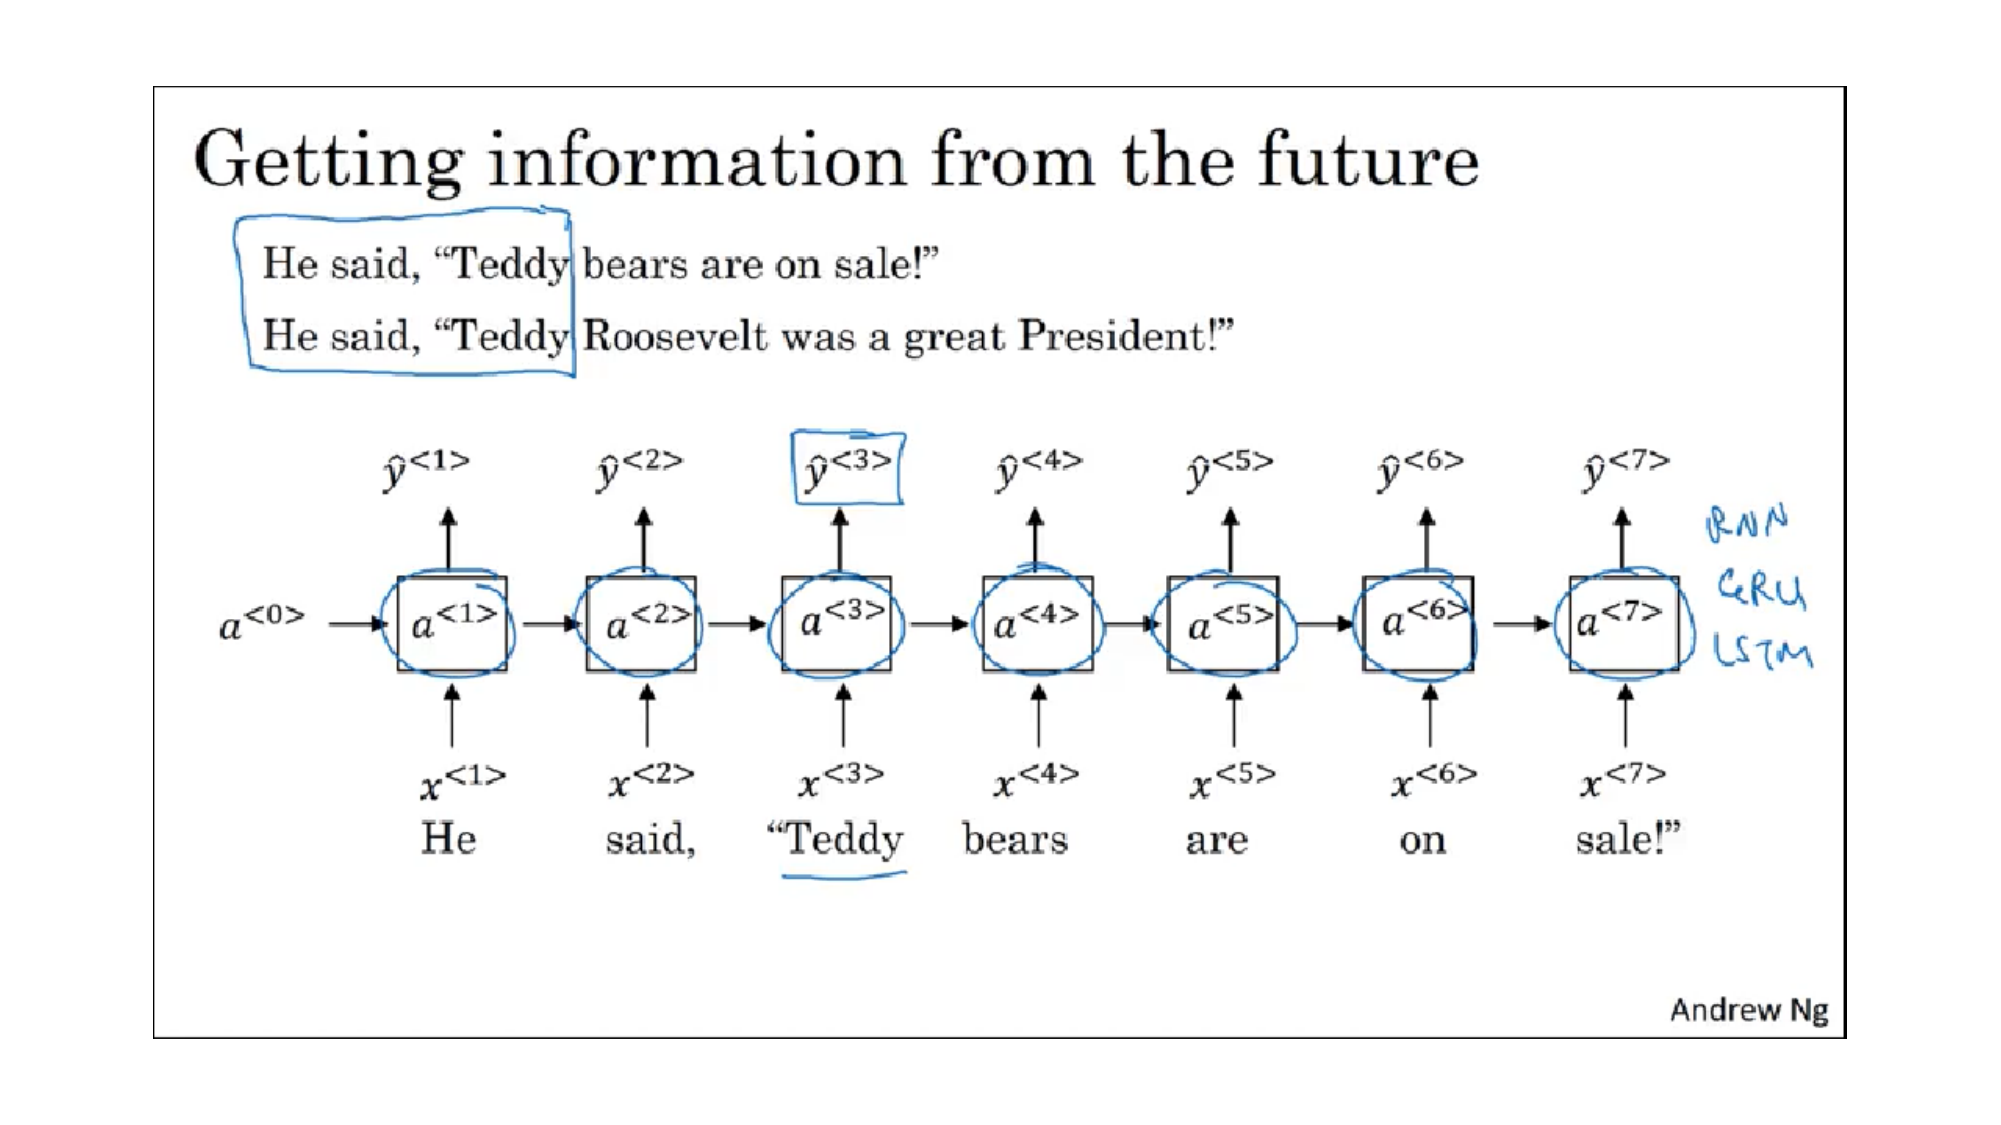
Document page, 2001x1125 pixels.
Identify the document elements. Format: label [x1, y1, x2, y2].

picture [153, 86, 1847, 1039]
